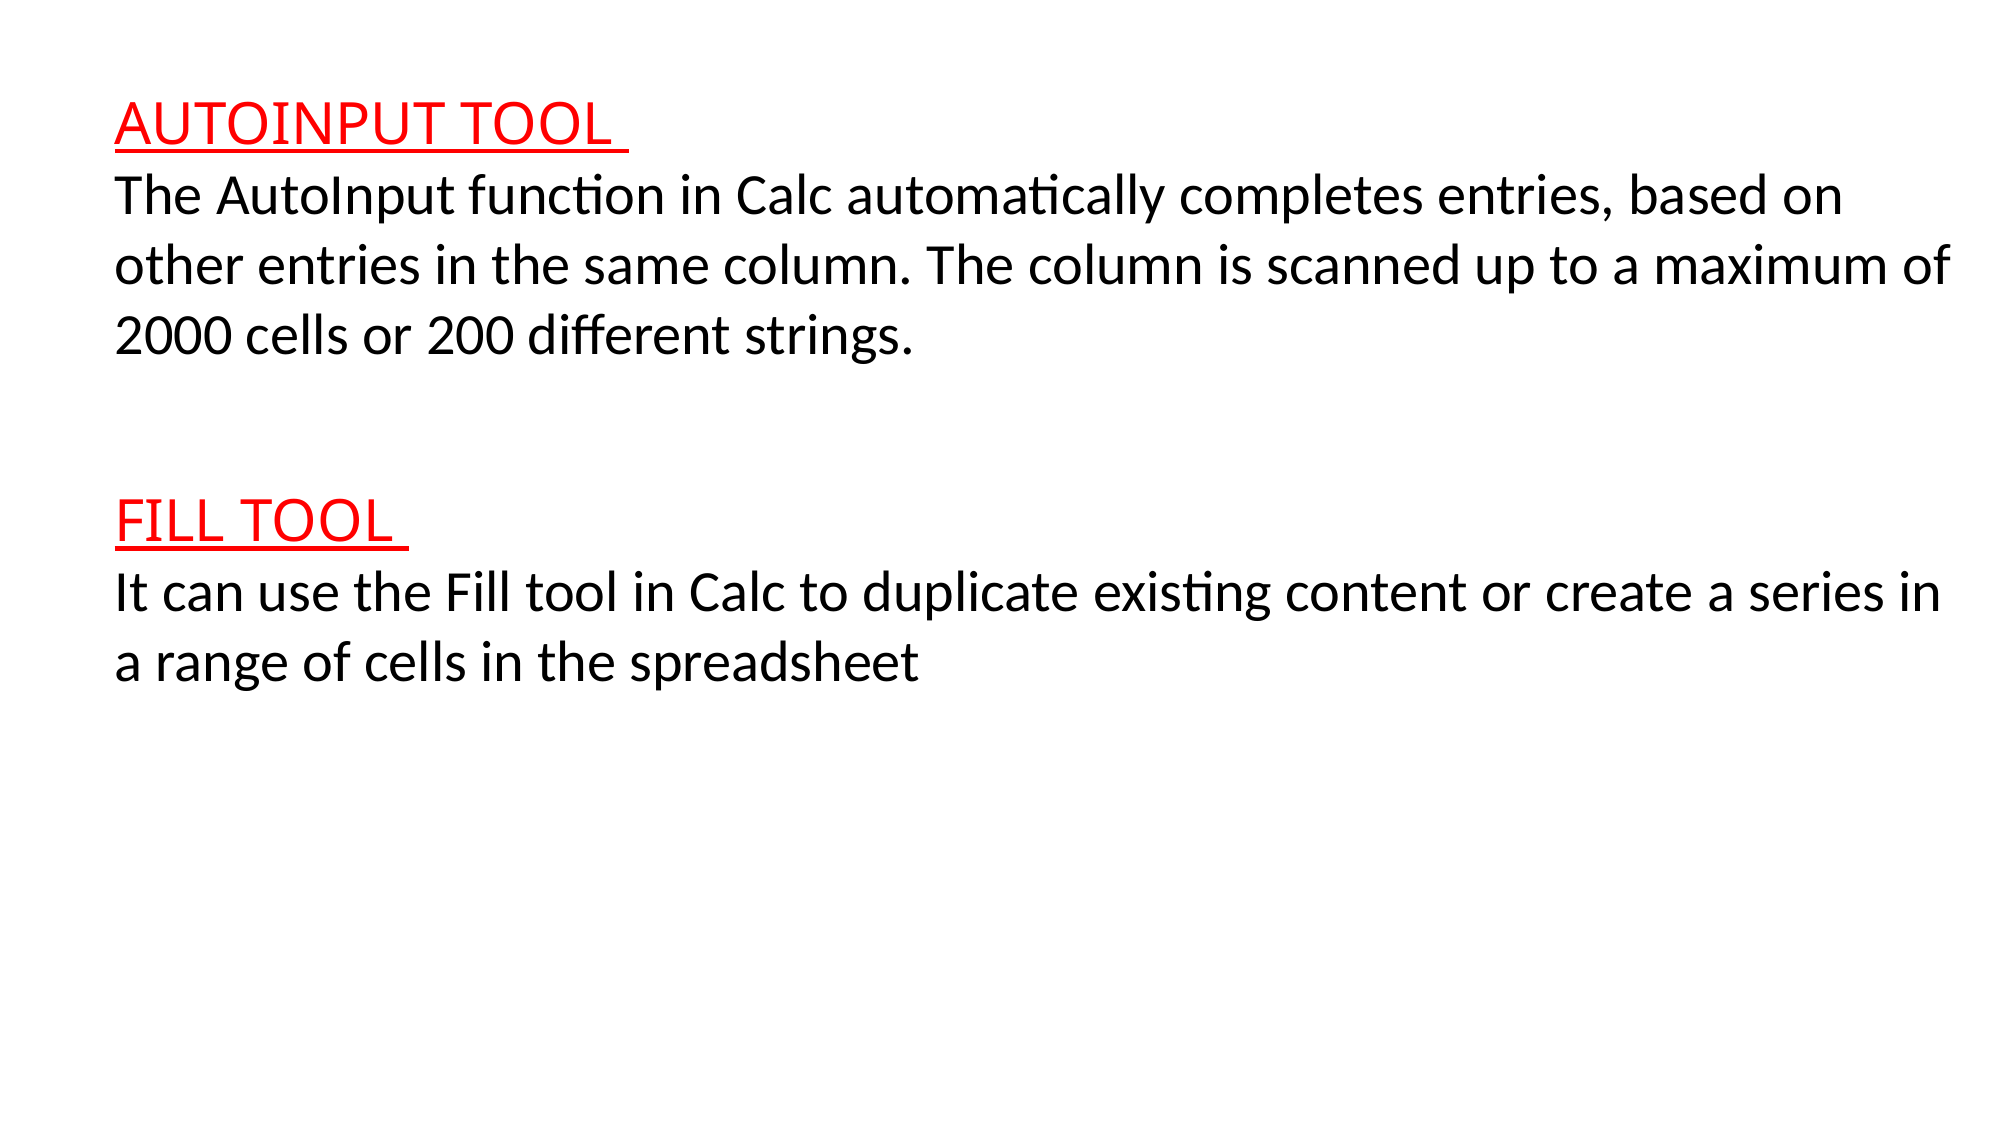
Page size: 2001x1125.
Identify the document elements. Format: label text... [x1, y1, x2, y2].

text_box FILL TOOL It can use the Fill tool in Calc to duplicate existing content or create a series in a range of cells in the spreadsheet [99, 476, 1976, 701]
text_box AUTOINPUT TOOL The AutoInput function in Calc automatically completes entries, based on other entries in the same column. The column is scanned up to a maximum of 2000 cells or 200 different strings. [99, 78, 2000, 374]
